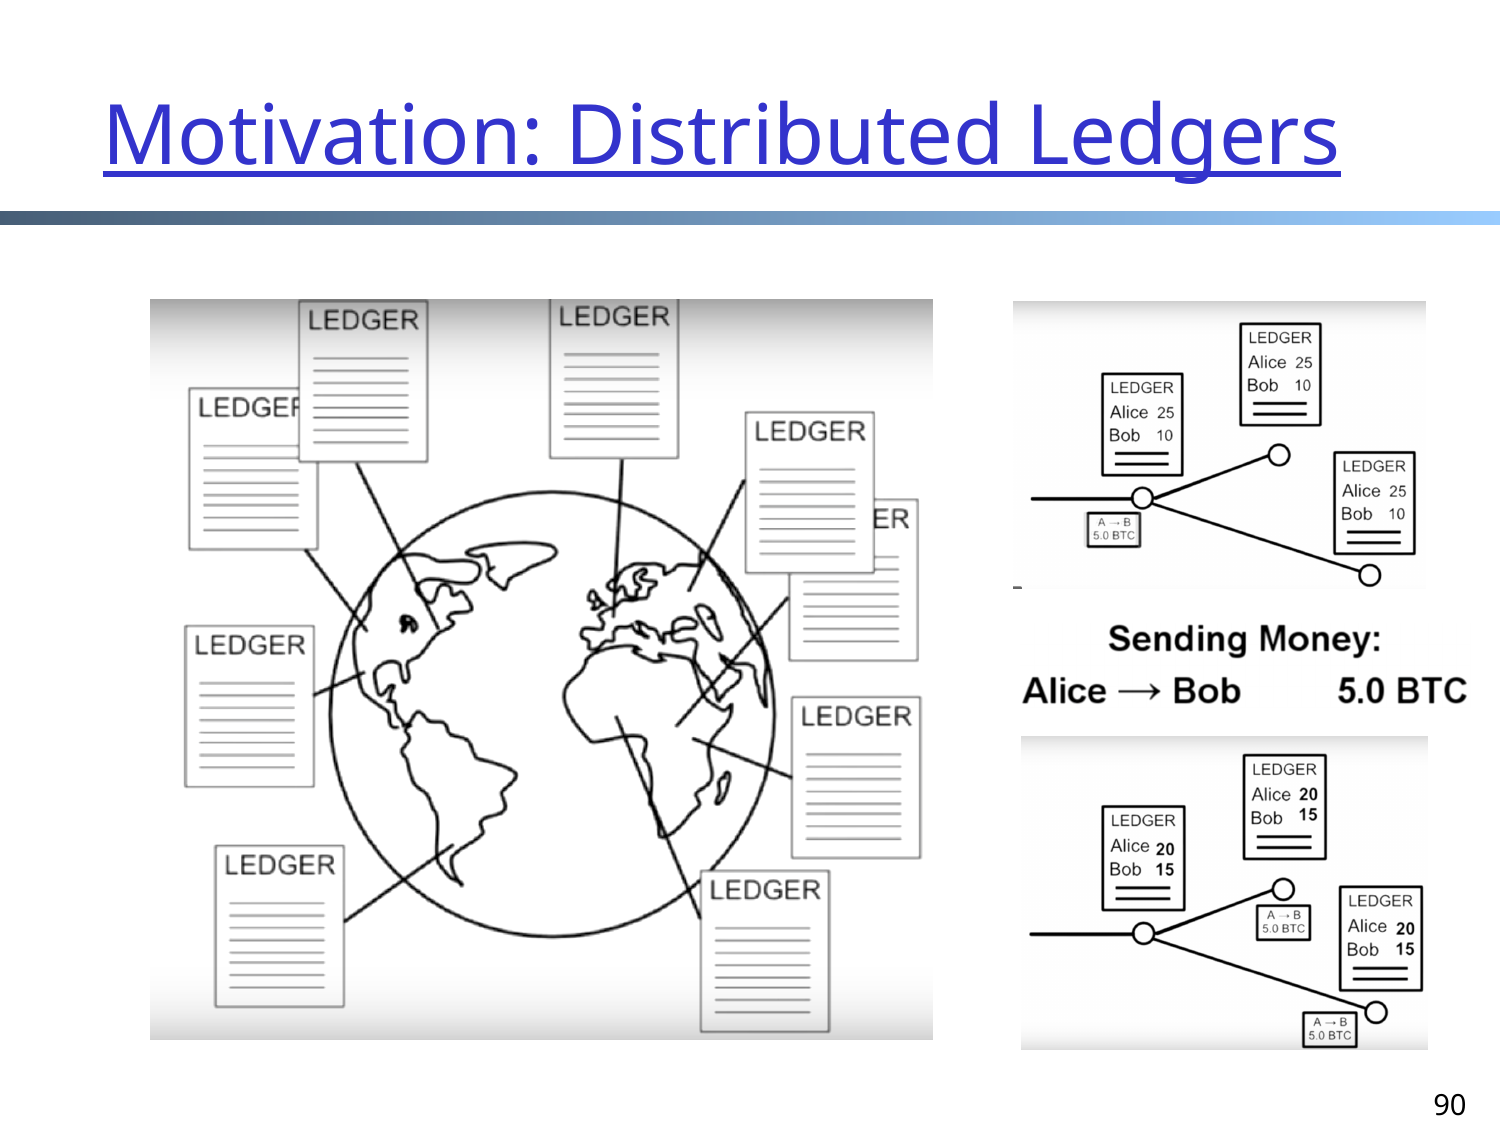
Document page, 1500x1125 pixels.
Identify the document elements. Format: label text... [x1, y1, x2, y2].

picture [149, 299, 933, 1040]
picture [1021, 736, 1428, 1050]
title Motivation: Distributed Ledgers [87, 37, 1450, 225]
slide_number 90 [1406, 1078, 1482, 1125]
picture [1013, 301, 1426, 589]
picture [1019, 623, 1471, 708]
